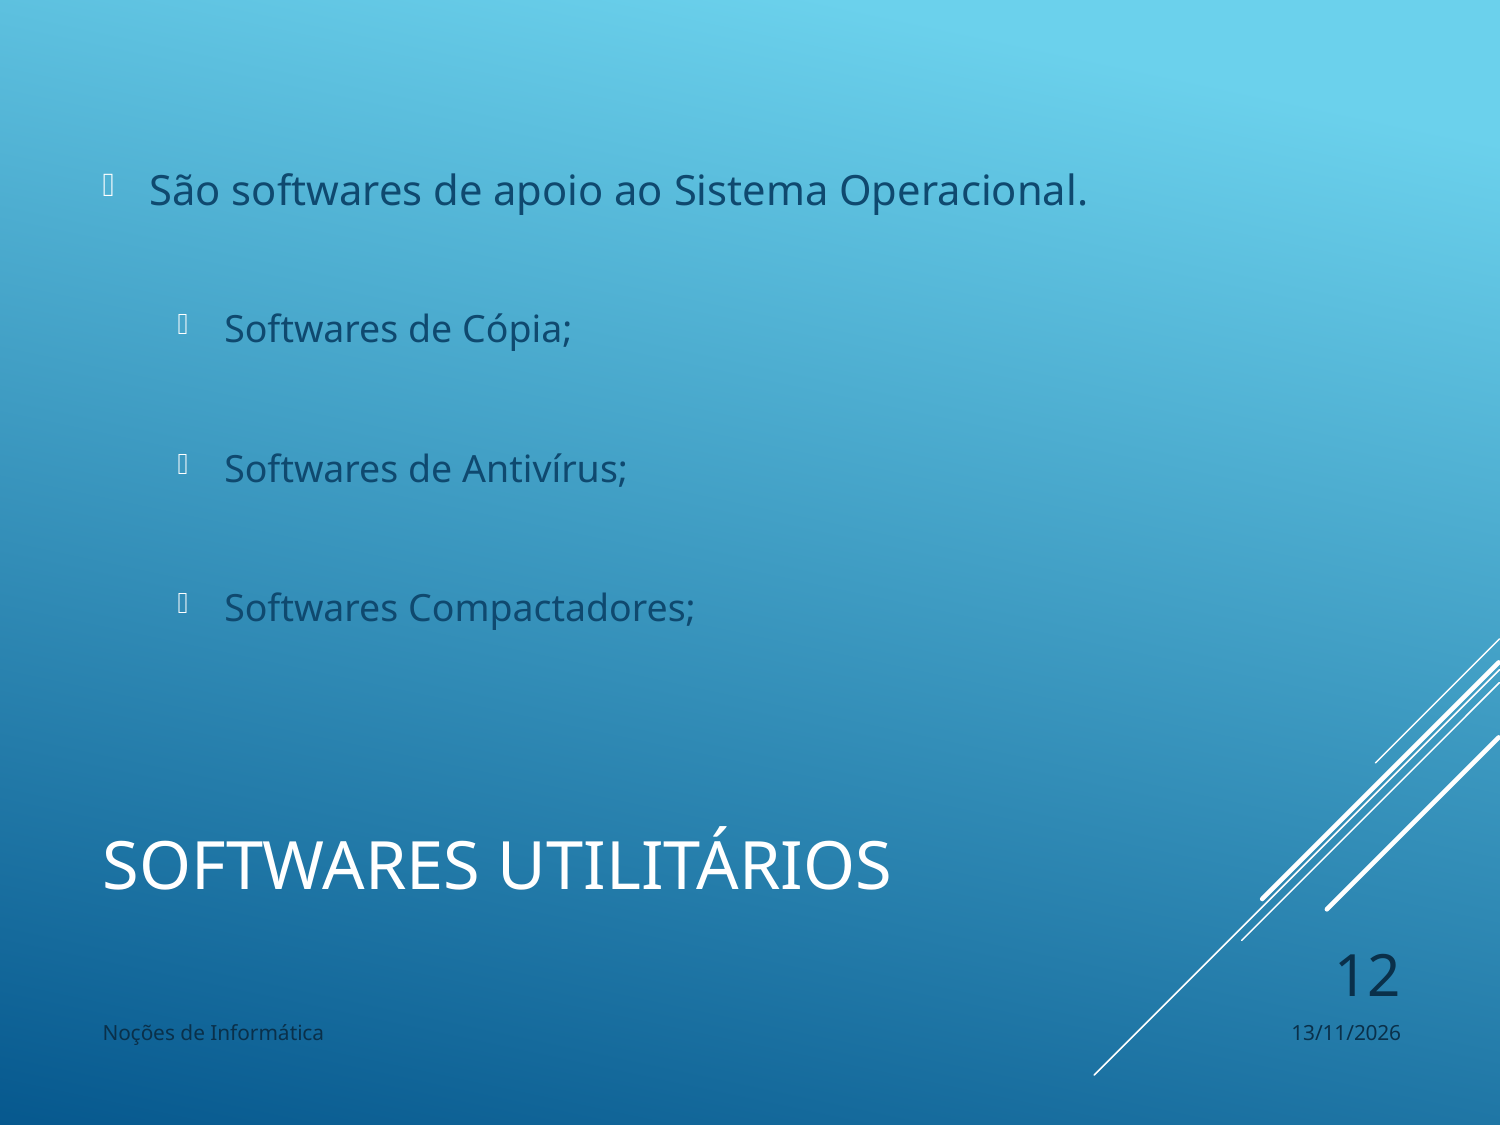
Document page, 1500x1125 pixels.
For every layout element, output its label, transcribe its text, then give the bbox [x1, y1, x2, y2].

list São softwares de apoio ao Sistema Operacional. Softwares de Cópia; Softwares de Antivírus; Softwares Compactadores; [87, 87, 1163, 706]
title SOFTWARES UTILITÁRIOS [87, 737, 1163, 988]
footer Noções de Informática [87, 1012, 1041, 1073]
slide_number 12 [1275, 915, 1416, 1025]
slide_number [1218, 1012, 1416, 1073]
